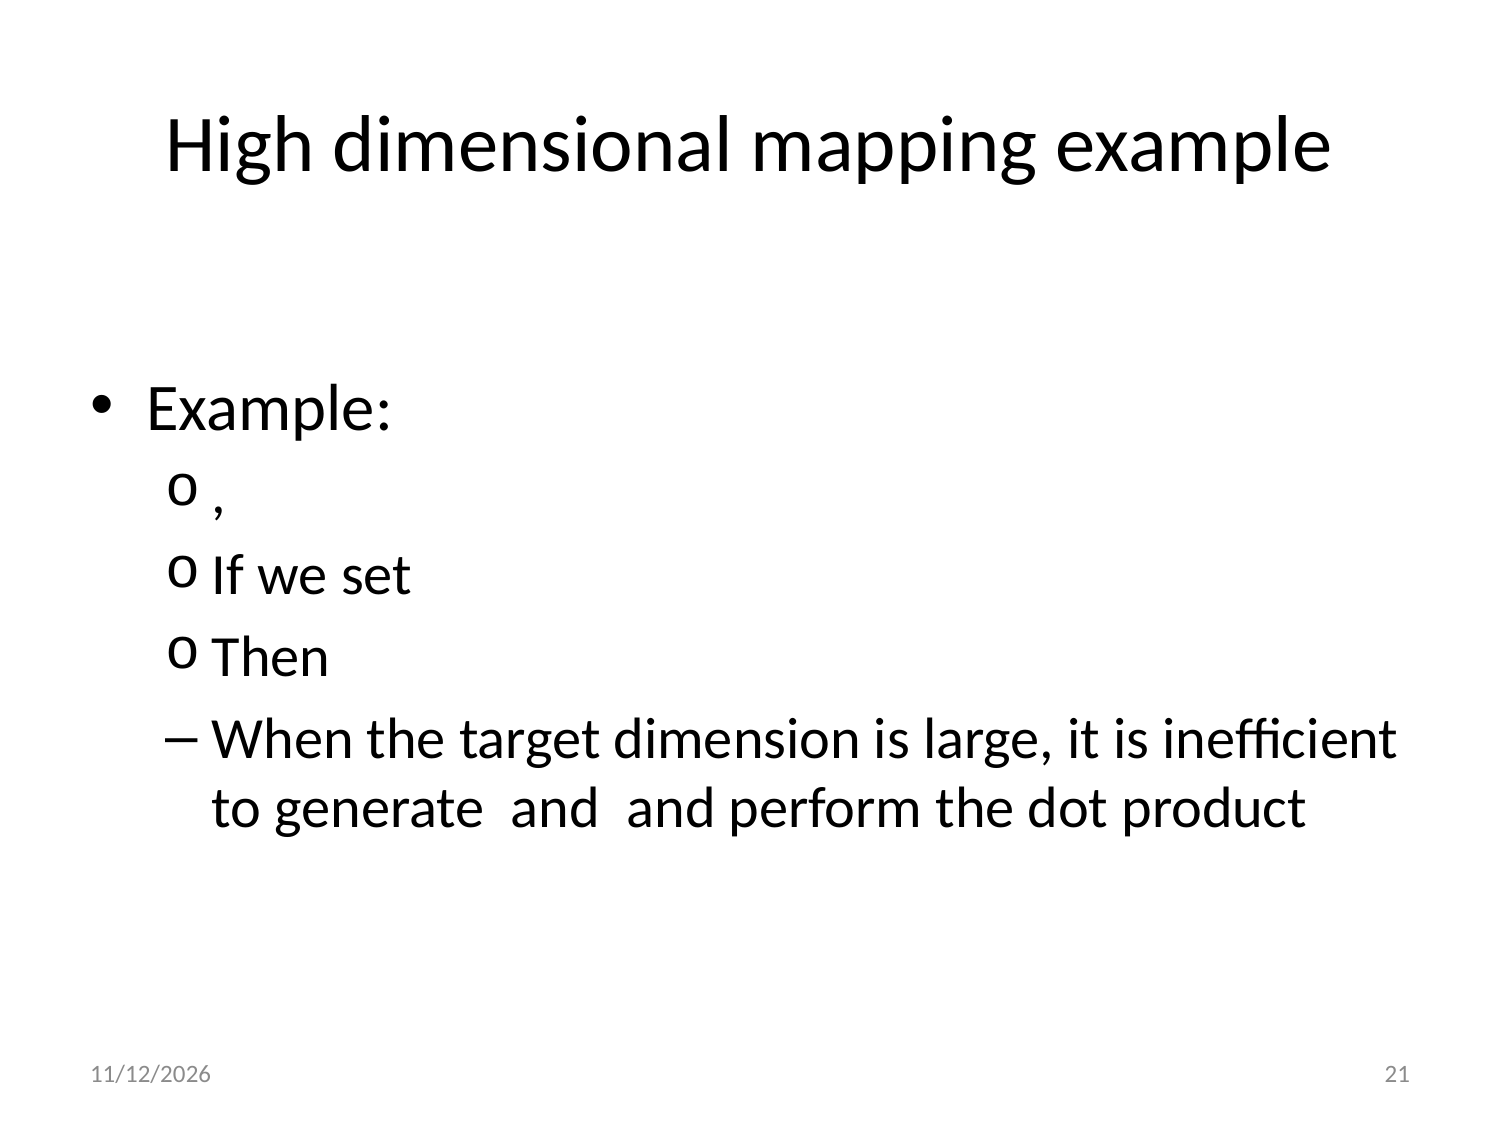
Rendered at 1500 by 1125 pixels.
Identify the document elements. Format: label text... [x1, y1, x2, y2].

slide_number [75, 1042, 425, 1103]
title High dimensional mapping example [75, 45, 1425, 233]
slide_number 21 [1074, 1042, 1425, 1103]
